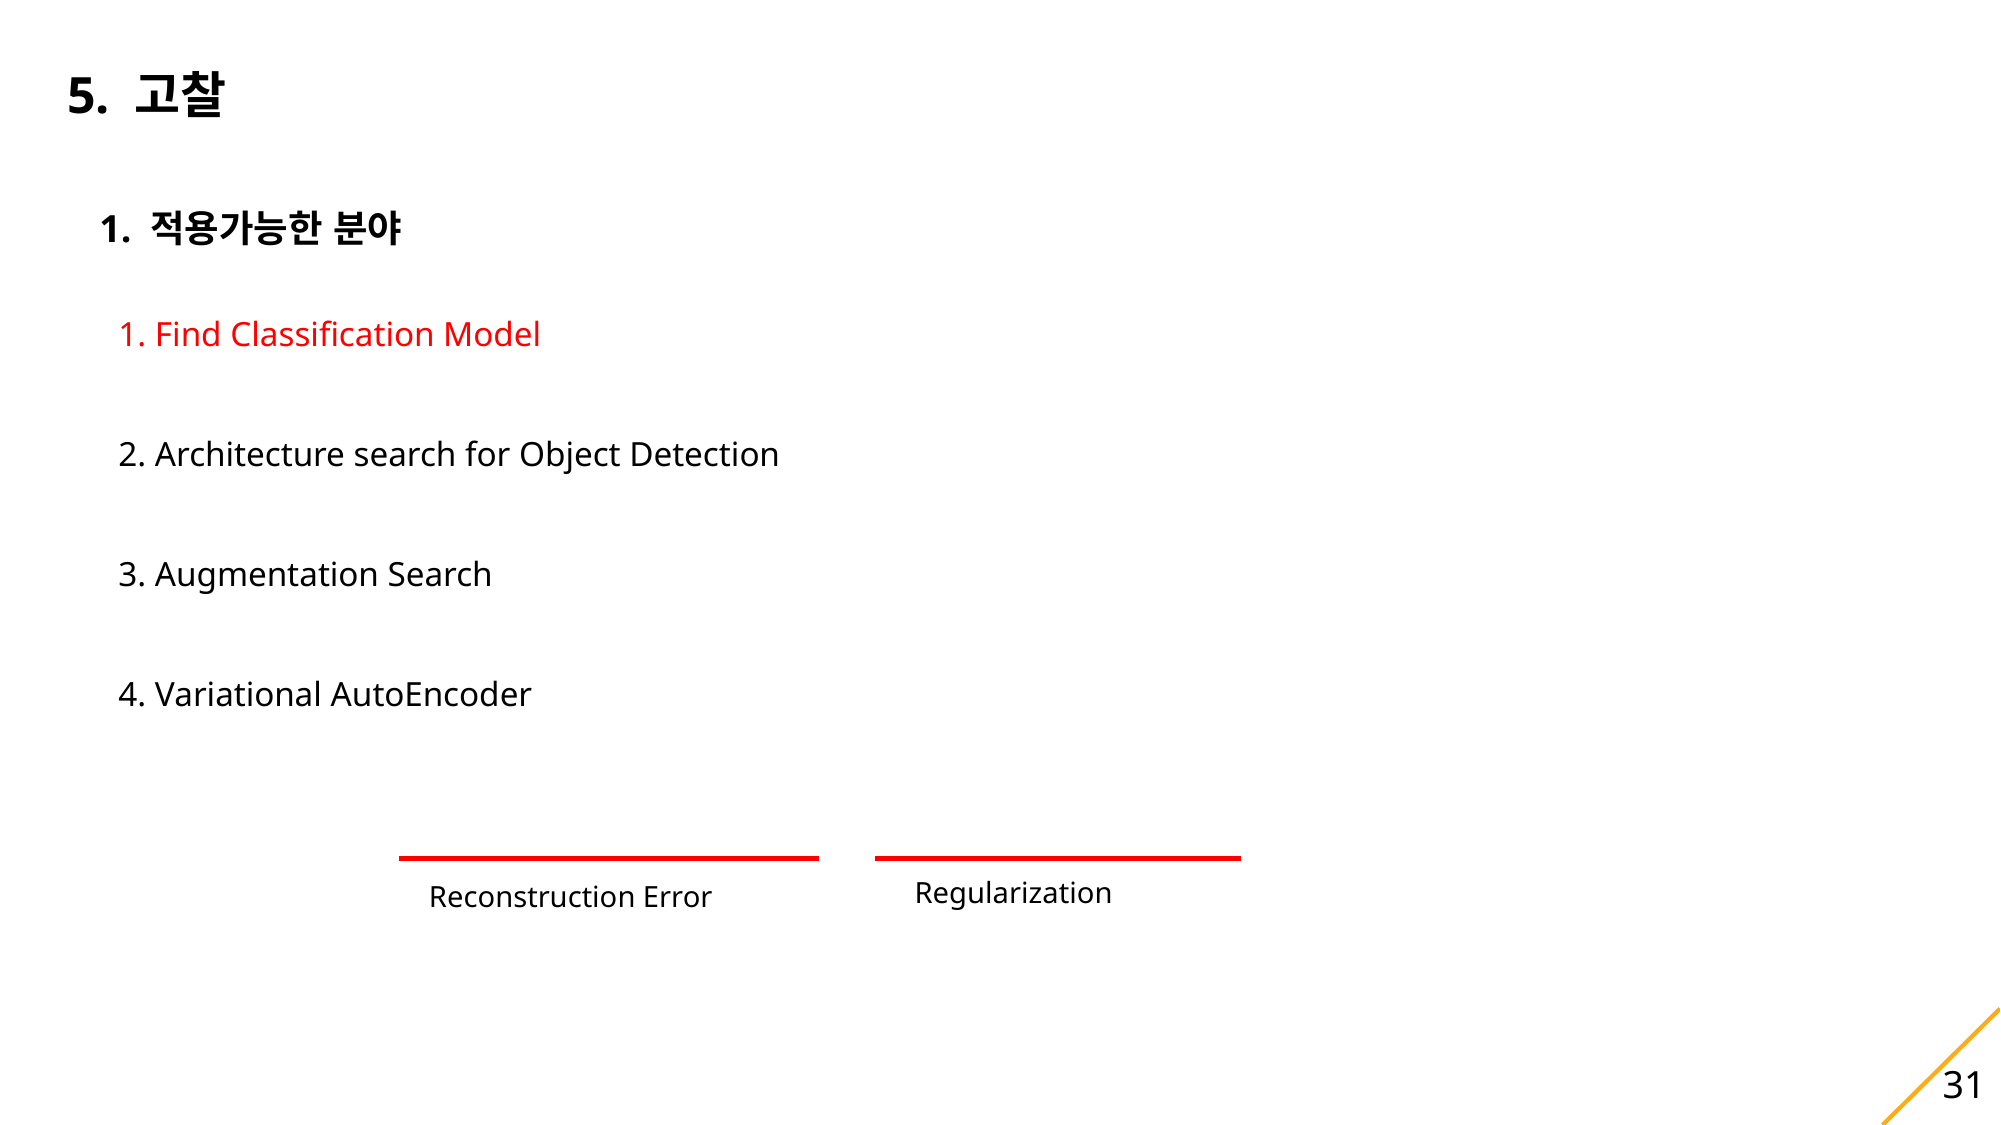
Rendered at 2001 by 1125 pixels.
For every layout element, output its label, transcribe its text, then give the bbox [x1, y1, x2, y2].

text_box 5. 고찰 [52, 56, 1810, 131]
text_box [1882, 1008, 2000, 1125]
text_box 1. Find Classification Model 2. Architecture search for Object Detection 3. Augmentation Search 4. Variational AutoEncoder [103, 286, 1849, 840]
text_box 1. 적용가능한 분야 [84, 174, 1990, 258]
text_box Reconstruction Error [414, 871, 728, 921]
text_box Regularization [899, 859, 1138, 919]
